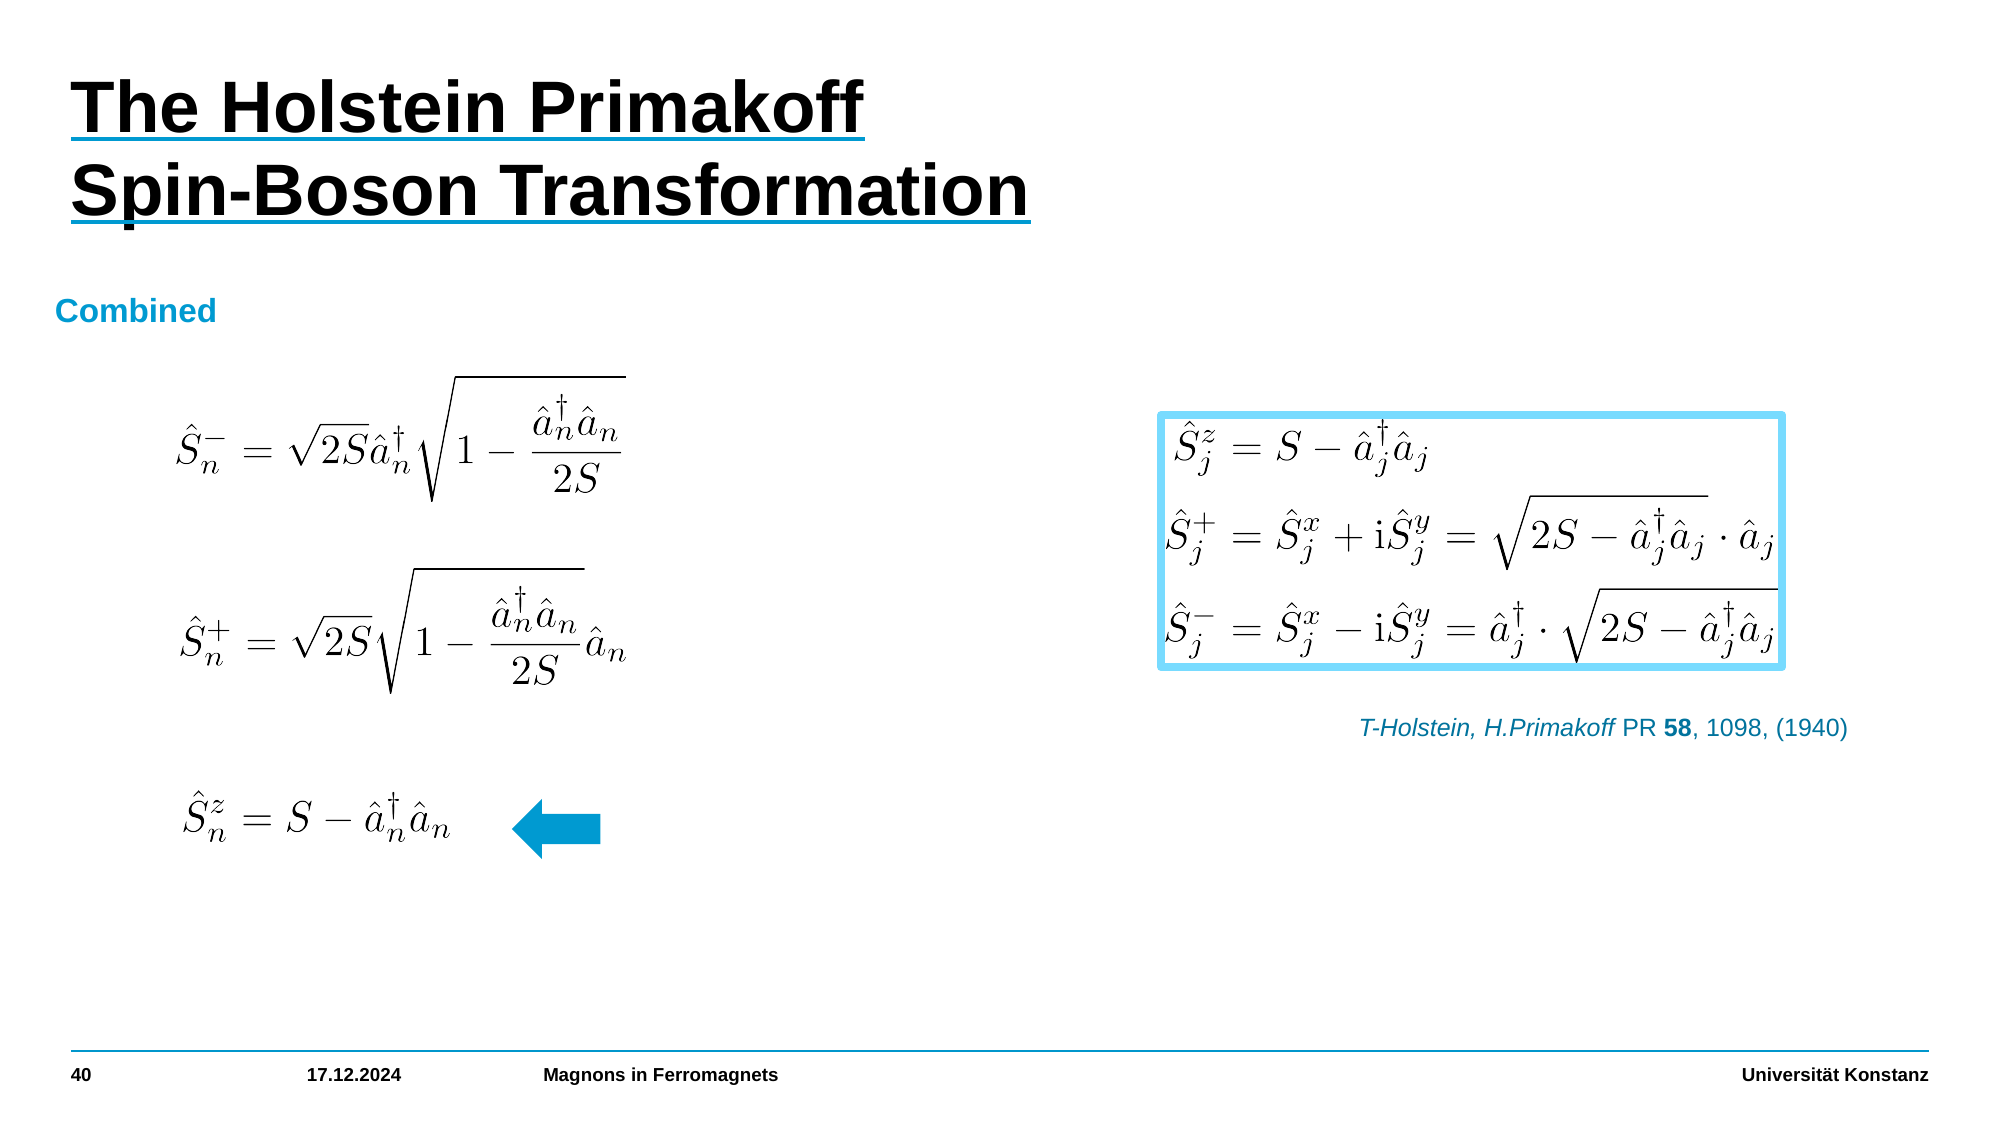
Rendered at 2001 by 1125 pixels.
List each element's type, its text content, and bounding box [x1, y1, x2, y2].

slide_number 40 [70, 1058, 276, 1094]
title The Holstein Primakoff Spin-Boson Transformation [70, 66, 1036, 268]
text_box T-Holstein, H.Primakoff PR 58, 1098, (1940) [1343, 704, 1864, 749]
text_box [509, 797, 603, 862]
picture [179, 568, 626, 695]
list Combined [55, 285, 969, 959]
picture [182, 790, 450, 842]
picture [175, 375, 626, 502]
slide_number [306, 1058, 512, 1094]
picture [1165, 419, 1778, 664]
footer Magnons in Ferromagnets [543, 1058, 1489, 1094]
